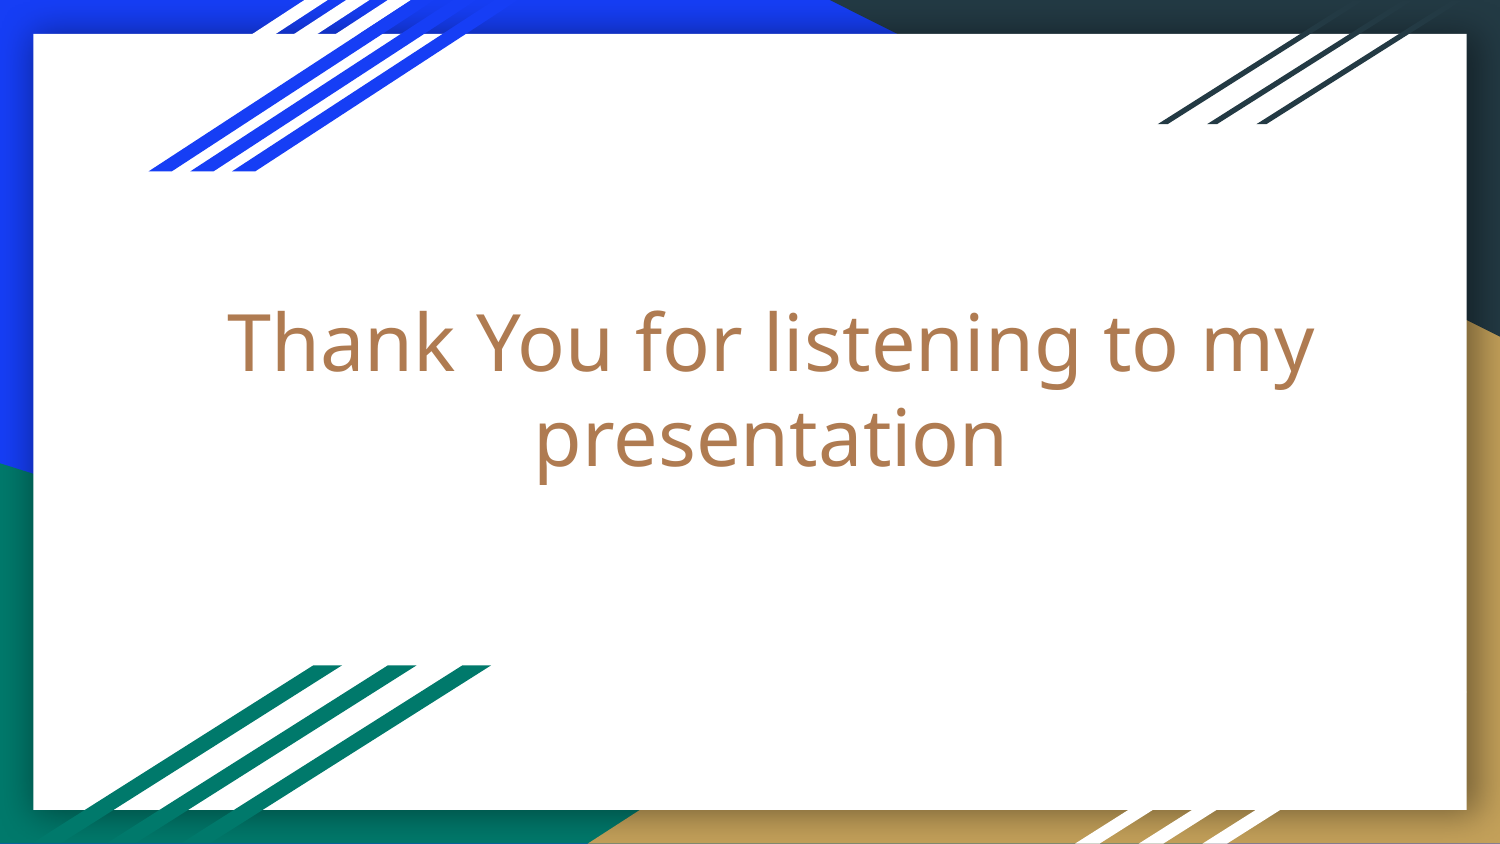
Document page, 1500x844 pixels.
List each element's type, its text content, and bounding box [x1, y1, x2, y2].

title Thank You for listening to my presentation [140, 250, 1402, 524]
